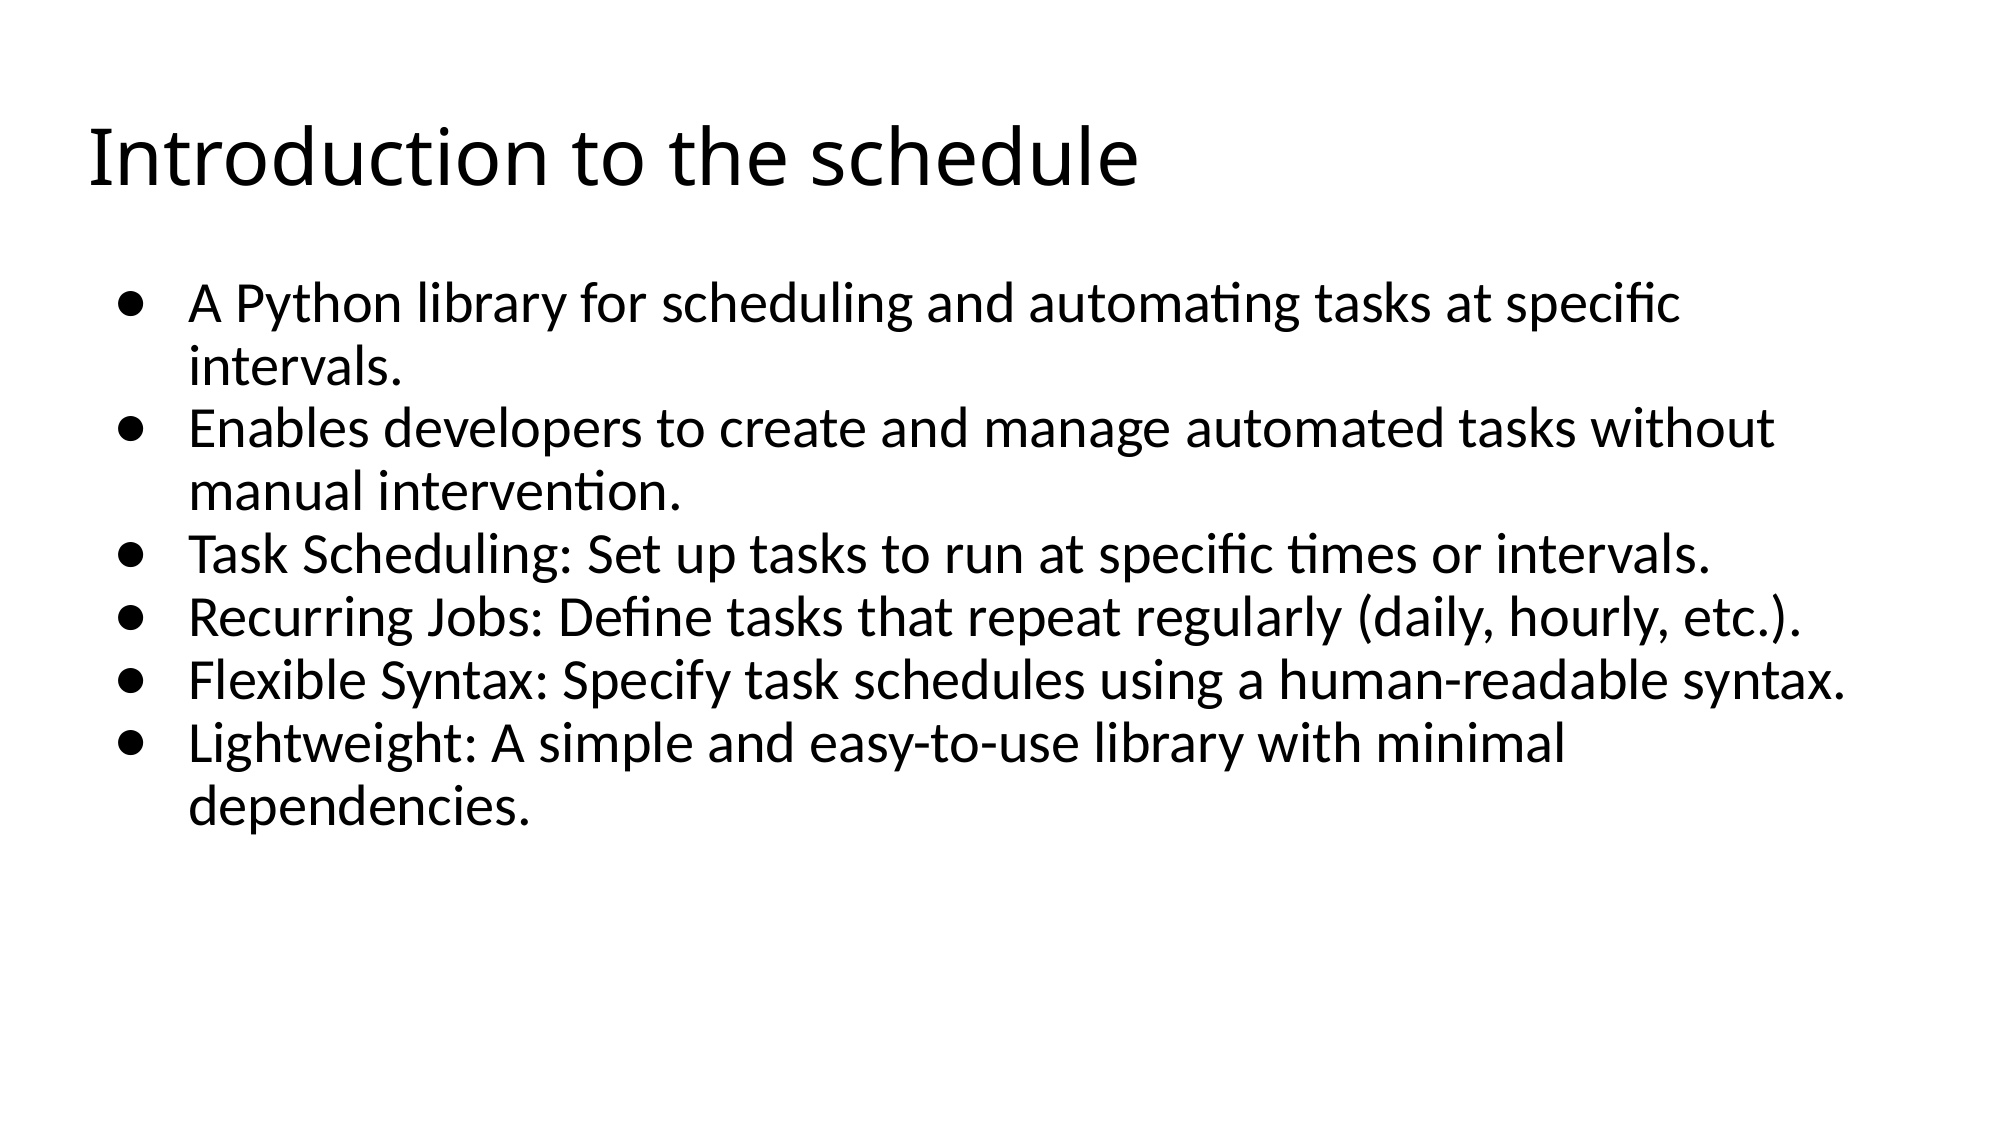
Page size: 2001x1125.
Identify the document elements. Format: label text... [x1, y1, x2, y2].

list A Python library for scheduling and automating tasks at specific intervals. Enables developers to create and manage automated tasks without manual intervention. Task Scheduling: Set up tasks to run at specific times or intervals. Recurring Jobs: Define tasks that repeat regularly (daily, hourly, etc.). Flexible Syntax: Specify task schedules using a human-readable syntax. Lightweight: A simple and easy-to-use library with minimal dependencies. [68, 252, 1932, 1000]
title Introduction to the schedule [68, 97, 1932, 223]
